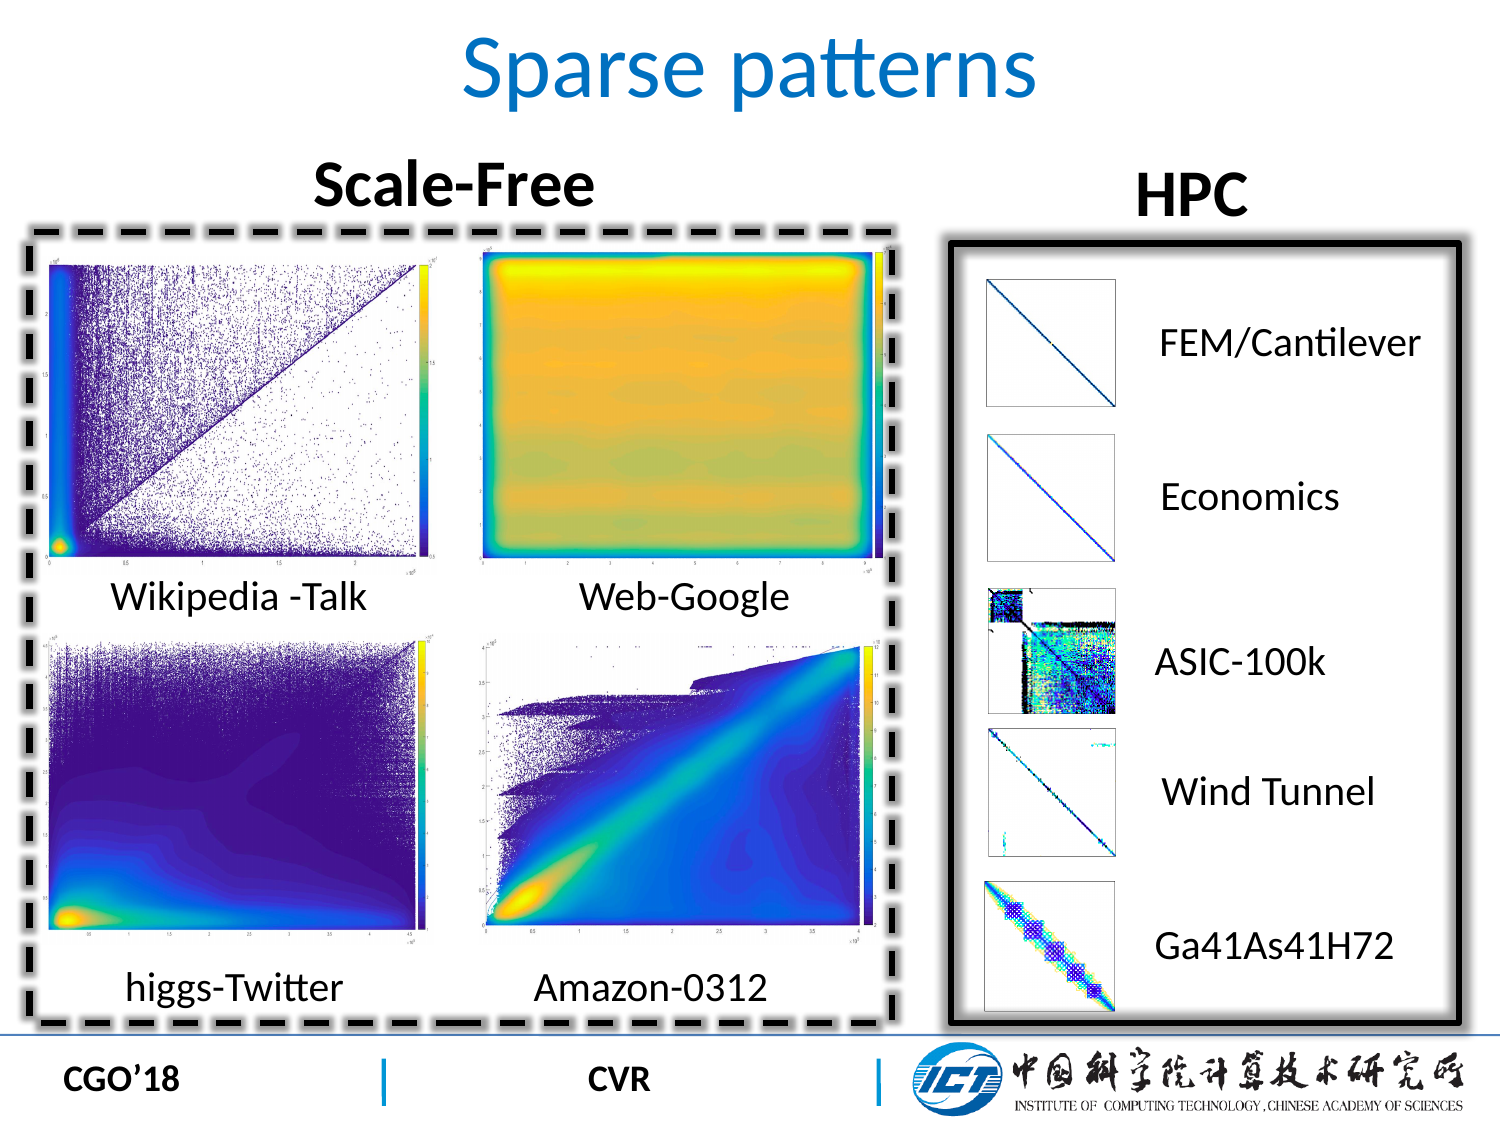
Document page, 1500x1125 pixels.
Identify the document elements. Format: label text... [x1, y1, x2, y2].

picture [986, 585, 1118, 717]
title Sparse patterns [74, 7, 1426, 114]
picture [478, 244, 892, 575]
picture [985, 432, 1117, 565]
text_box [27, 230, 894, 1025]
picture [983, 881, 1117, 1012]
picture [985, 277, 1117, 410]
picture [986, 727, 1119, 858]
text_box HPC [1008, 149, 1376, 228]
picture [41, 633, 434, 946]
text_box Scale-Free [194, 139, 715, 220]
text_box [949, 241, 1461, 1025]
picture [40, 256, 437, 575]
picture [909, 1040, 1471, 1118]
picture [478, 633, 881, 945]
